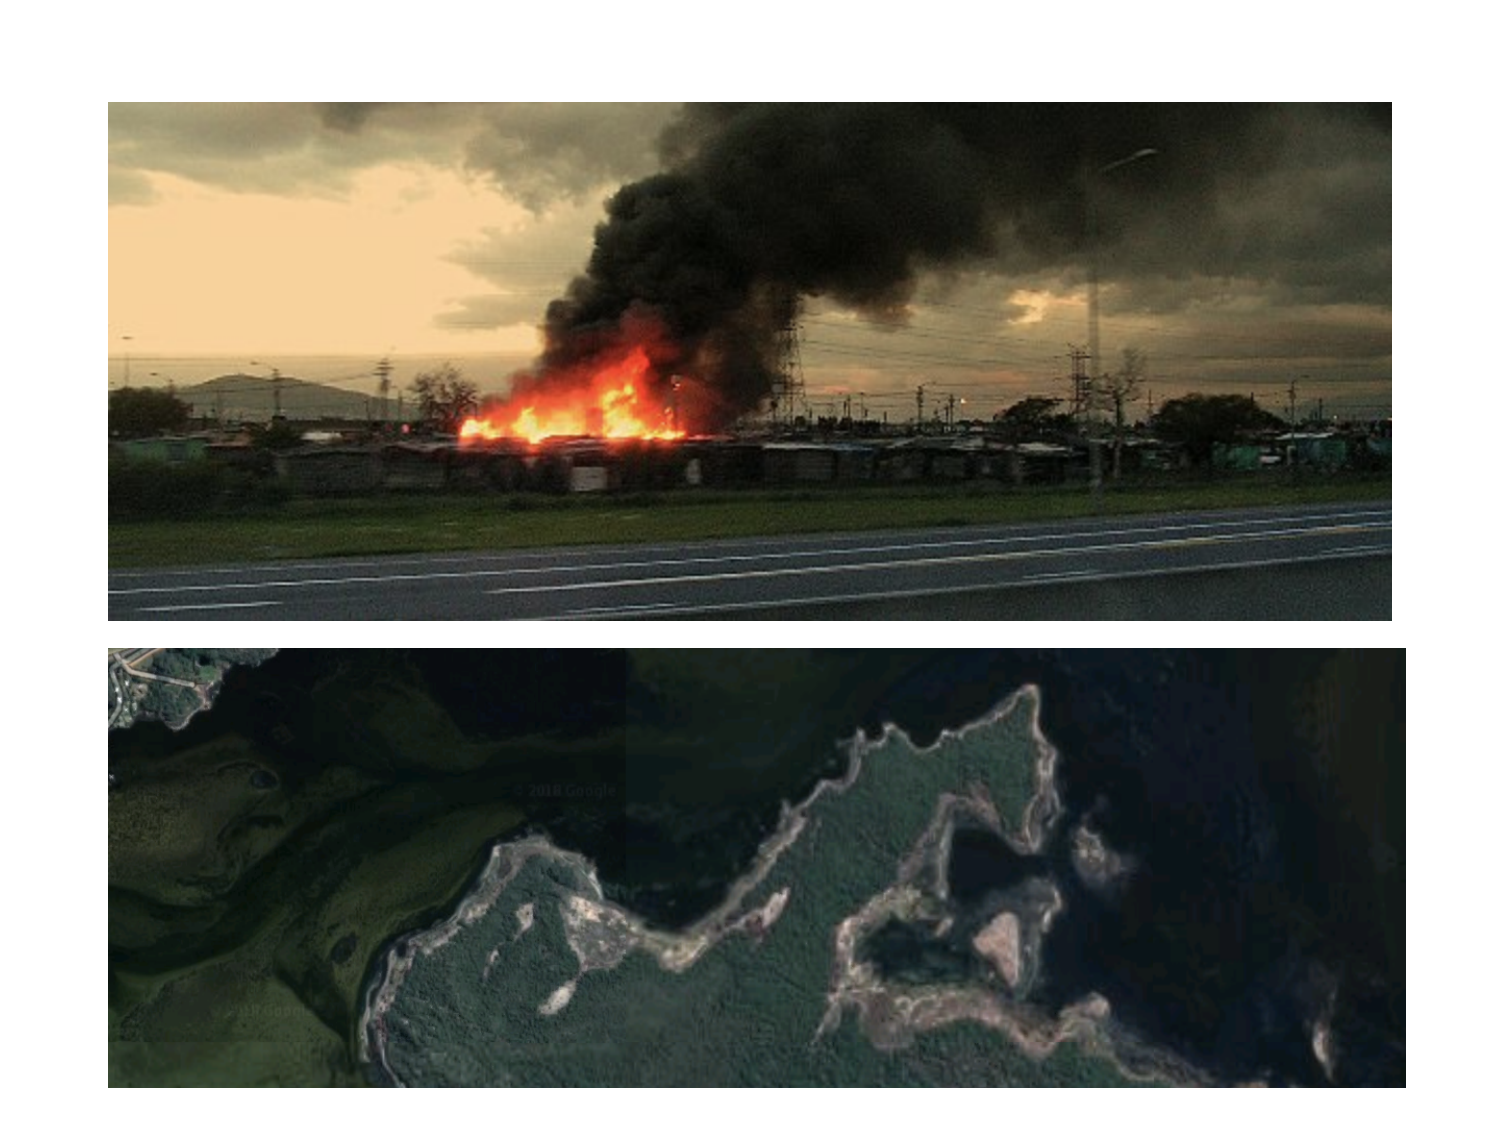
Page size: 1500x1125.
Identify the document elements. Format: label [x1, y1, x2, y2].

picture [107, 101, 1392, 621]
picture [107, 647, 1407, 1089]
